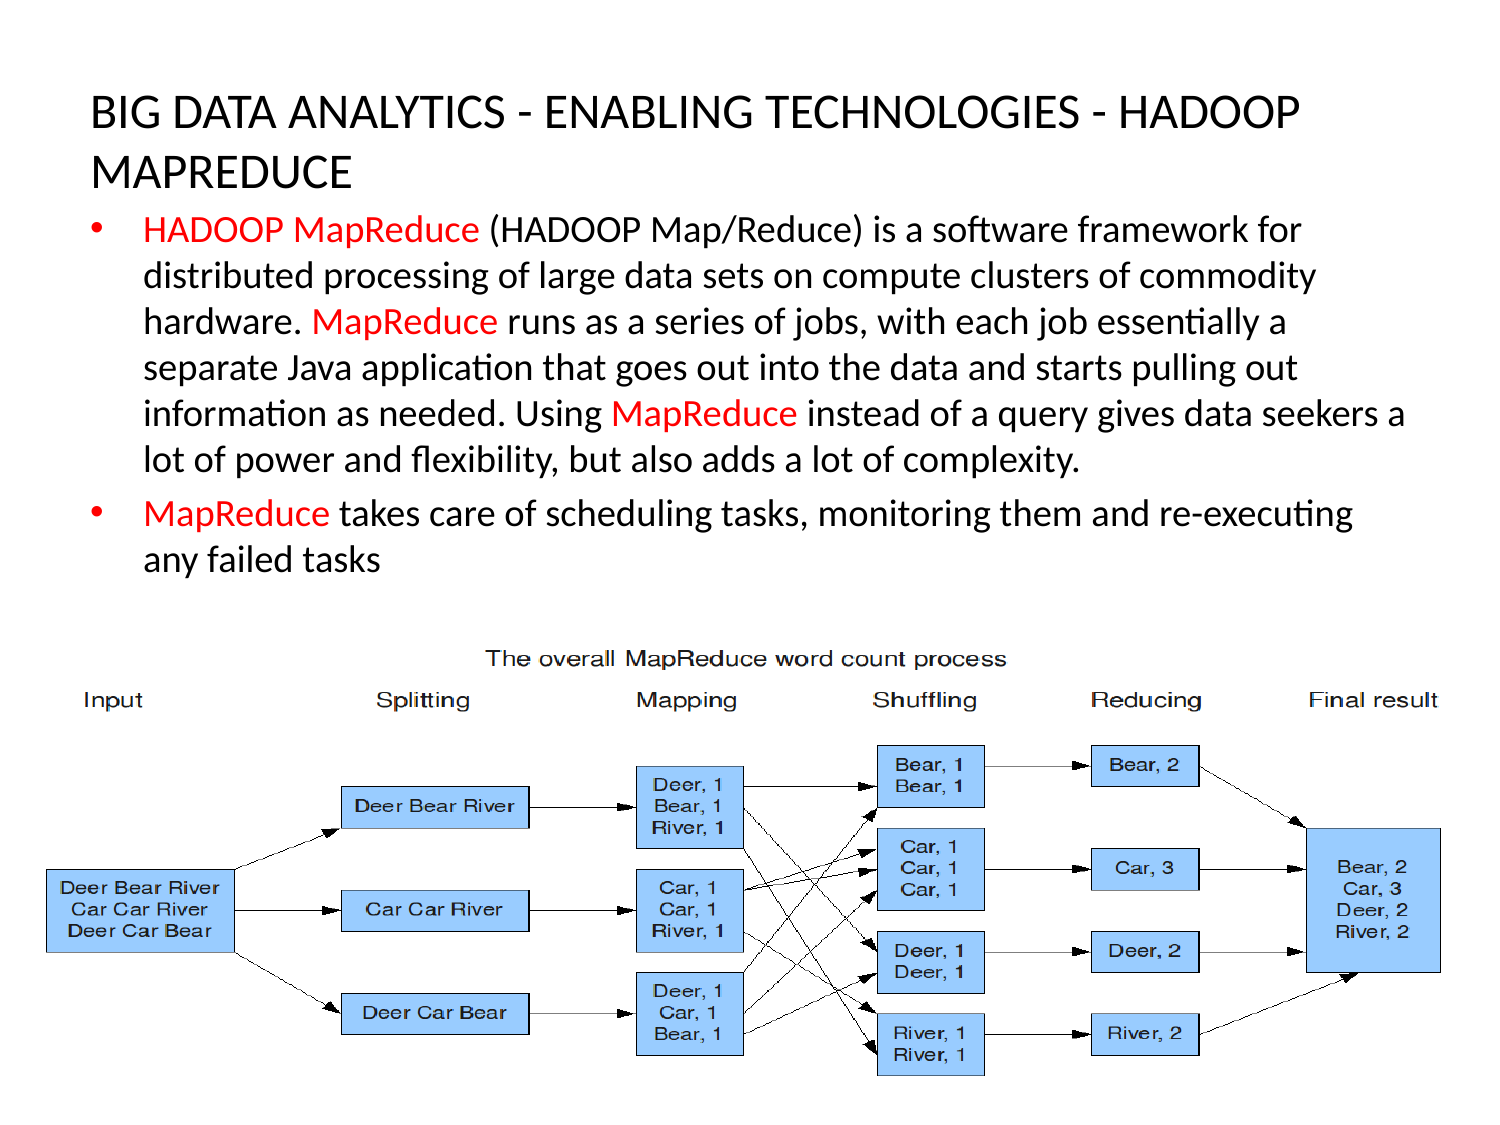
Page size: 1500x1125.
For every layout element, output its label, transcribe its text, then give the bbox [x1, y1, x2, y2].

picture [4, 588, 1500, 1125]
list HADOOP MapReduce (HADOOP Map/Reduce) is a software framework for distributed processing of large data sets on compute clusters of commodity hardware. MapReduce runs as a series of jobs, with each job essentially a separate Java application that goes out into the data and starts pulling out information as needed. Using MapReduce instead of a query gives data seekers a lot of power and flexibility, but also adds a lot of complexity. MapReduce takes care of scheduling tasks, monitoring them and re-executing any failed tasks [75, 196, 1425, 587]
title BIG DATA ANALYTICS - ENABLING TECHNOLOGIES - HADOOP MAPREDUCE [75, 45, 1425, 196]
